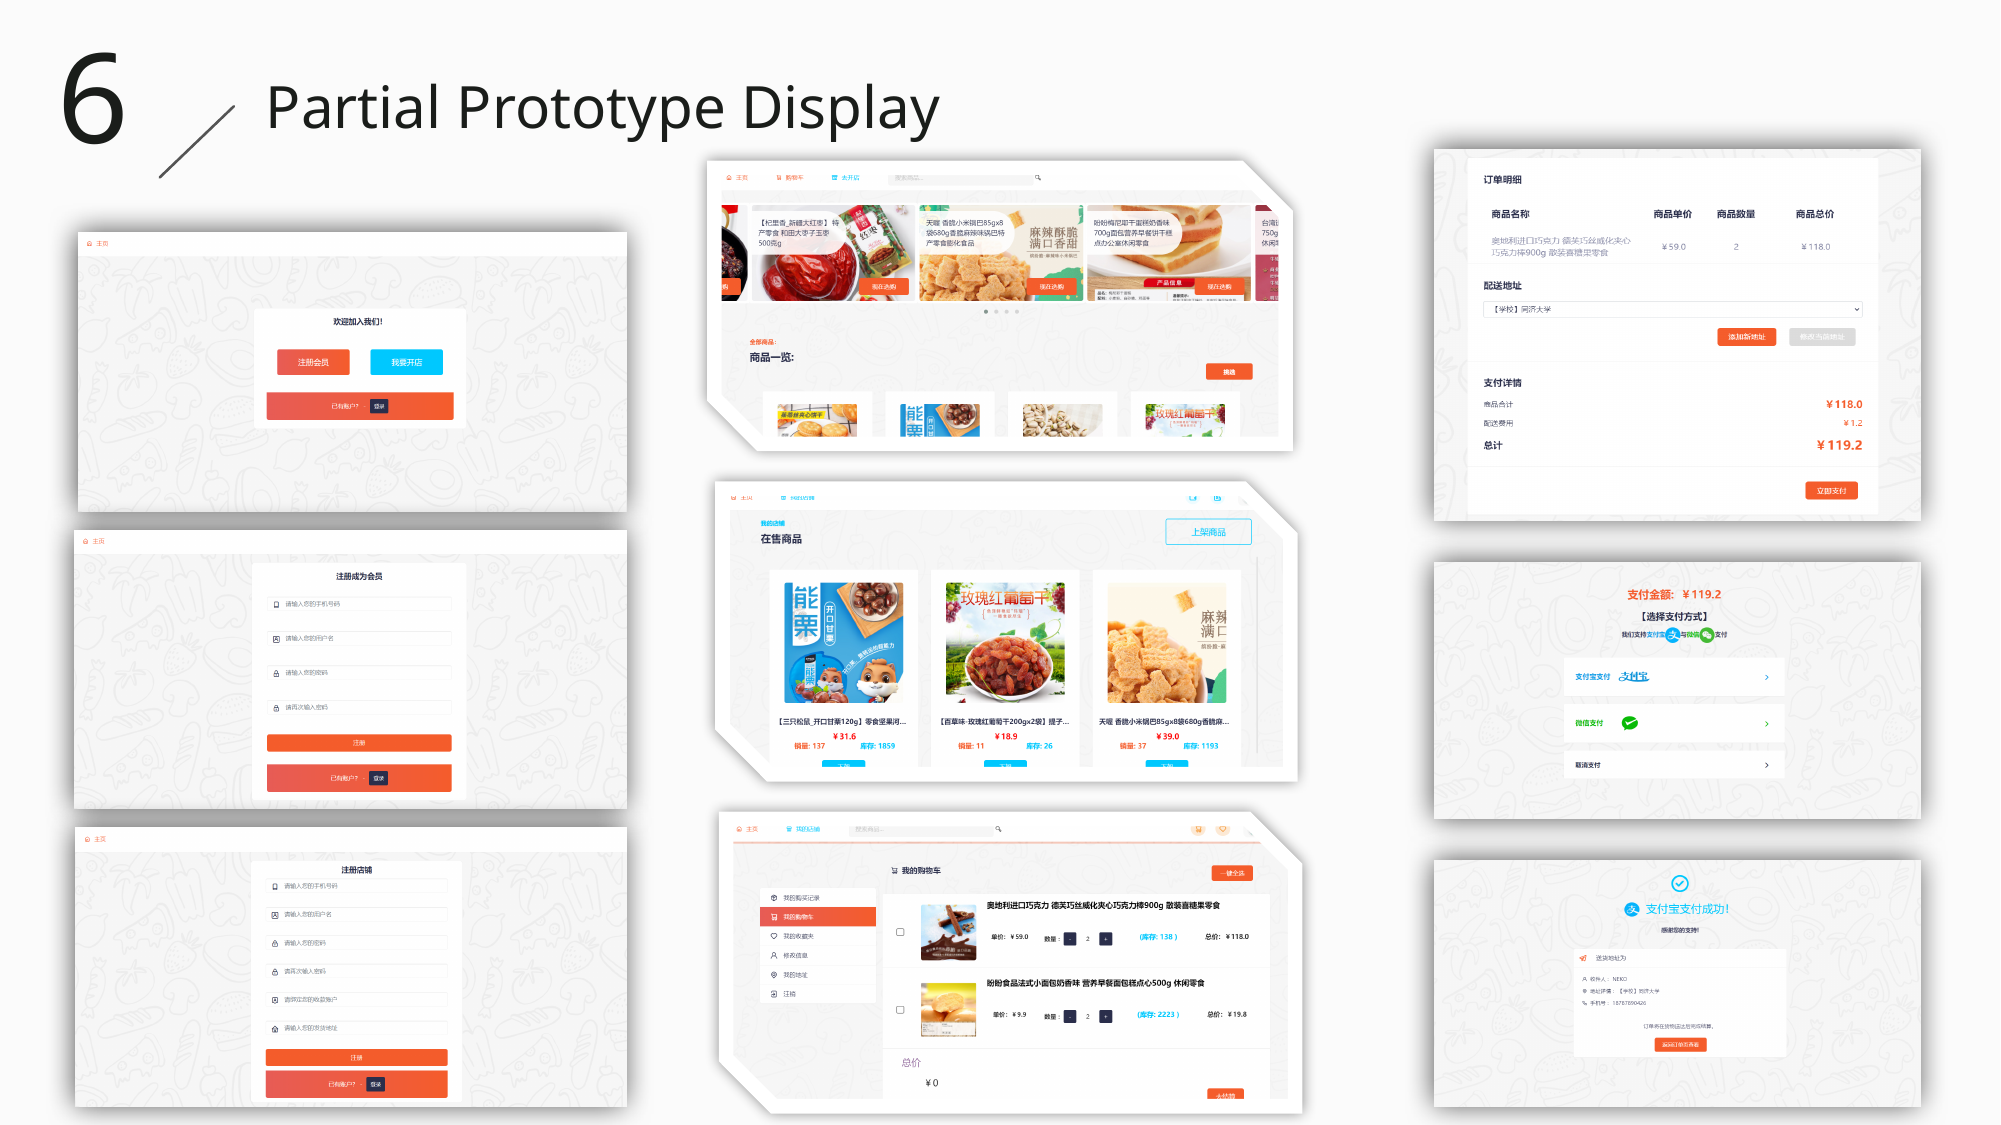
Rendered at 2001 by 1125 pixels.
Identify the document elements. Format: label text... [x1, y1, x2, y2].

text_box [159, 106, 234, 178]
text_box Partial Prototype Display [250, 63, 1257, 148]
picture [726, 819, 1296, 1107]
picture [78, 232, 627, 512]
text_box 6 [42, 10, 214, 176]
picture [1434, 860, 1921, 1107]
picture [722, 488, 1291, 775]
picture [75, 827, 627, 1107]
picture [1434, 149, 1921, 521]
picture [714, 167, 1286, 444]
picture [74, 530, 627, 810]
picture [1434, 562, 1921, 819]
